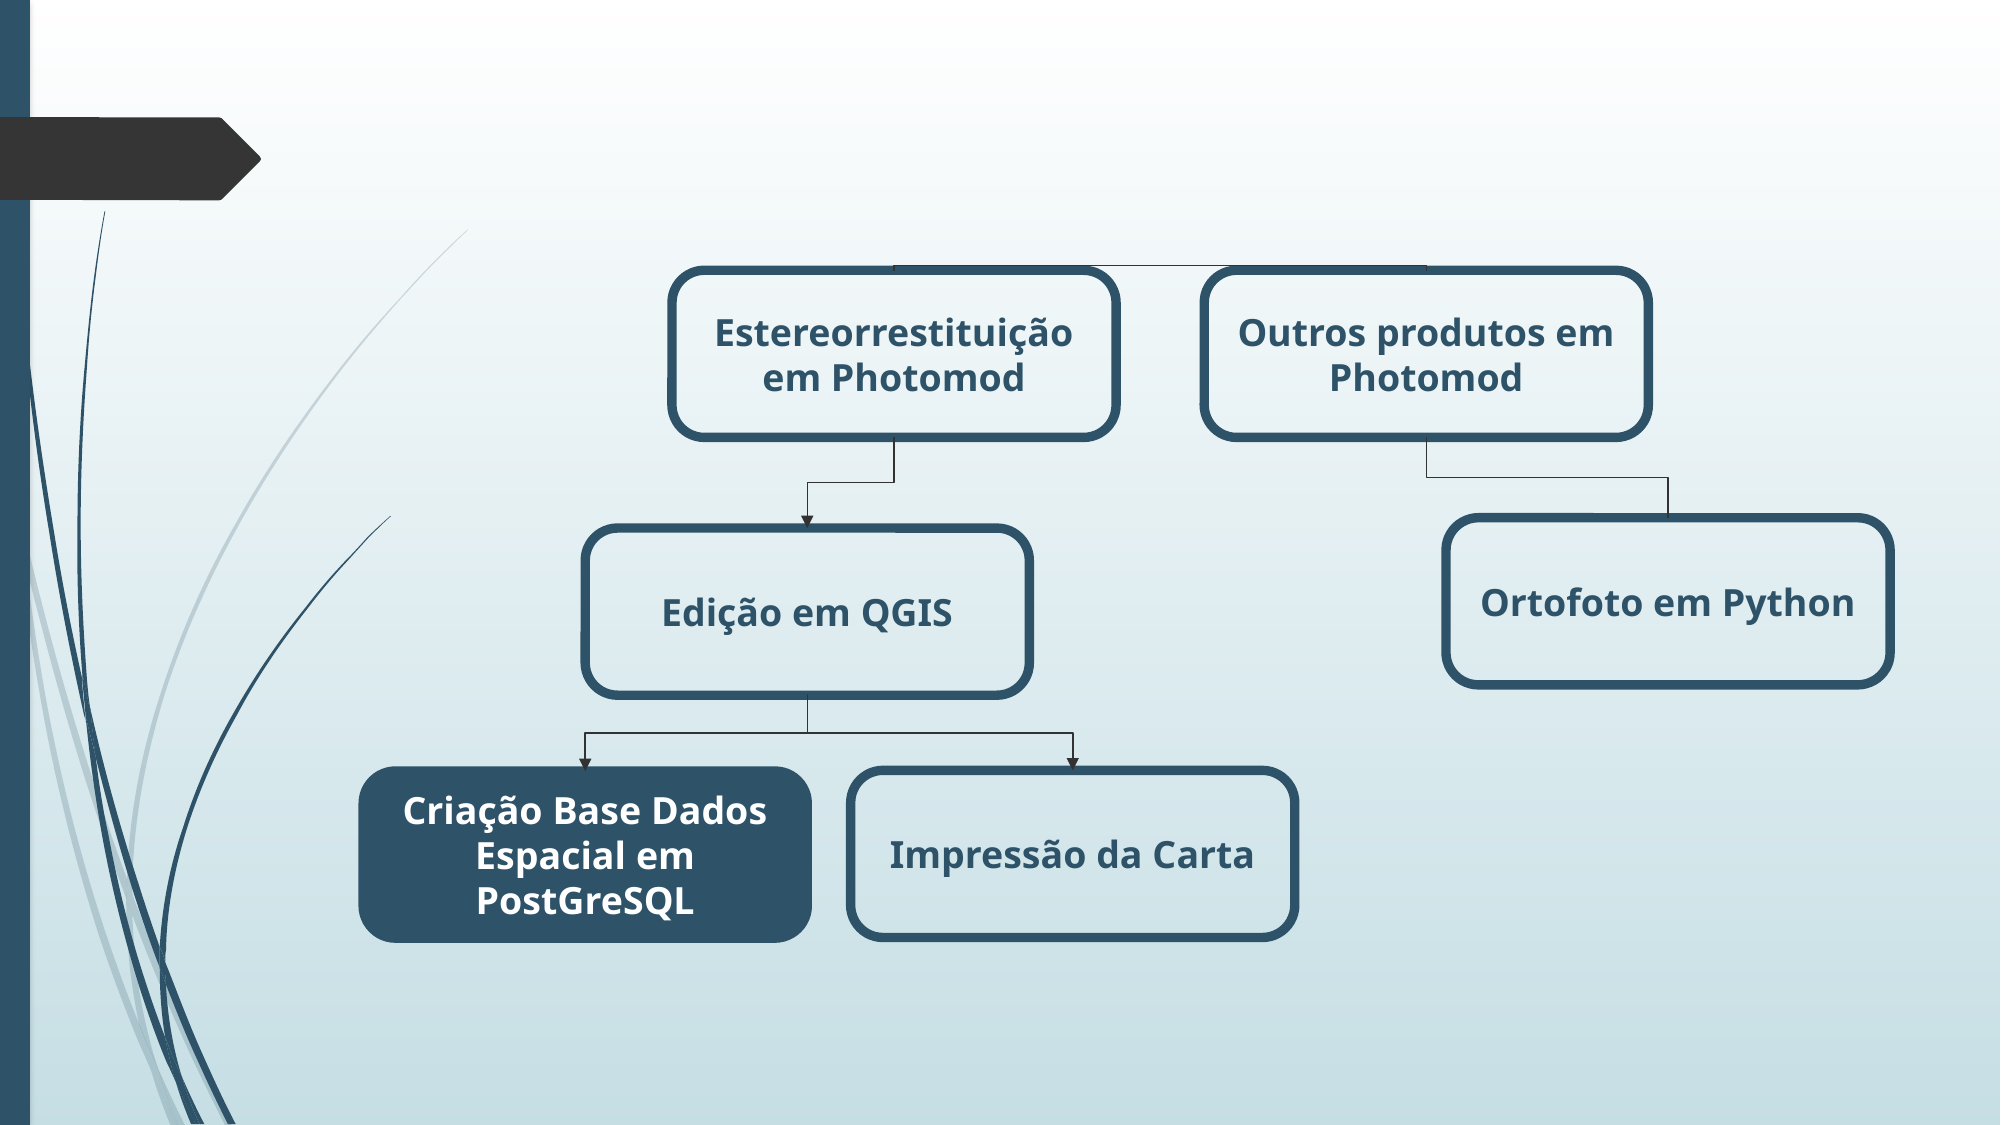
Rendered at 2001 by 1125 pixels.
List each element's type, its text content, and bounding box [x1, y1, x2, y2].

text_box Edição em QGIS [583, 526, 1031, 697]
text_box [1159, 3, 1163, 537]
text_box Outros produtos em Photomod [1202, 268, 1650, 439]
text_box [1506, 356, 1588, 599]
text_box Impressão da Carta [849, 769, 1297, 939]
text_box Ortofoto em Python [1444, 516, 1892, 687]
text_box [658, 621, 735, 845]
text_box Estereorrestituição em Photomod [670, 268, 1118, 439]
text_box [805, 439, 897, 527]
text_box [902, 599, 978, 866]
text_box Criação Base Dados Espacial em PostGreSQL [361, 769, 809, 940]
